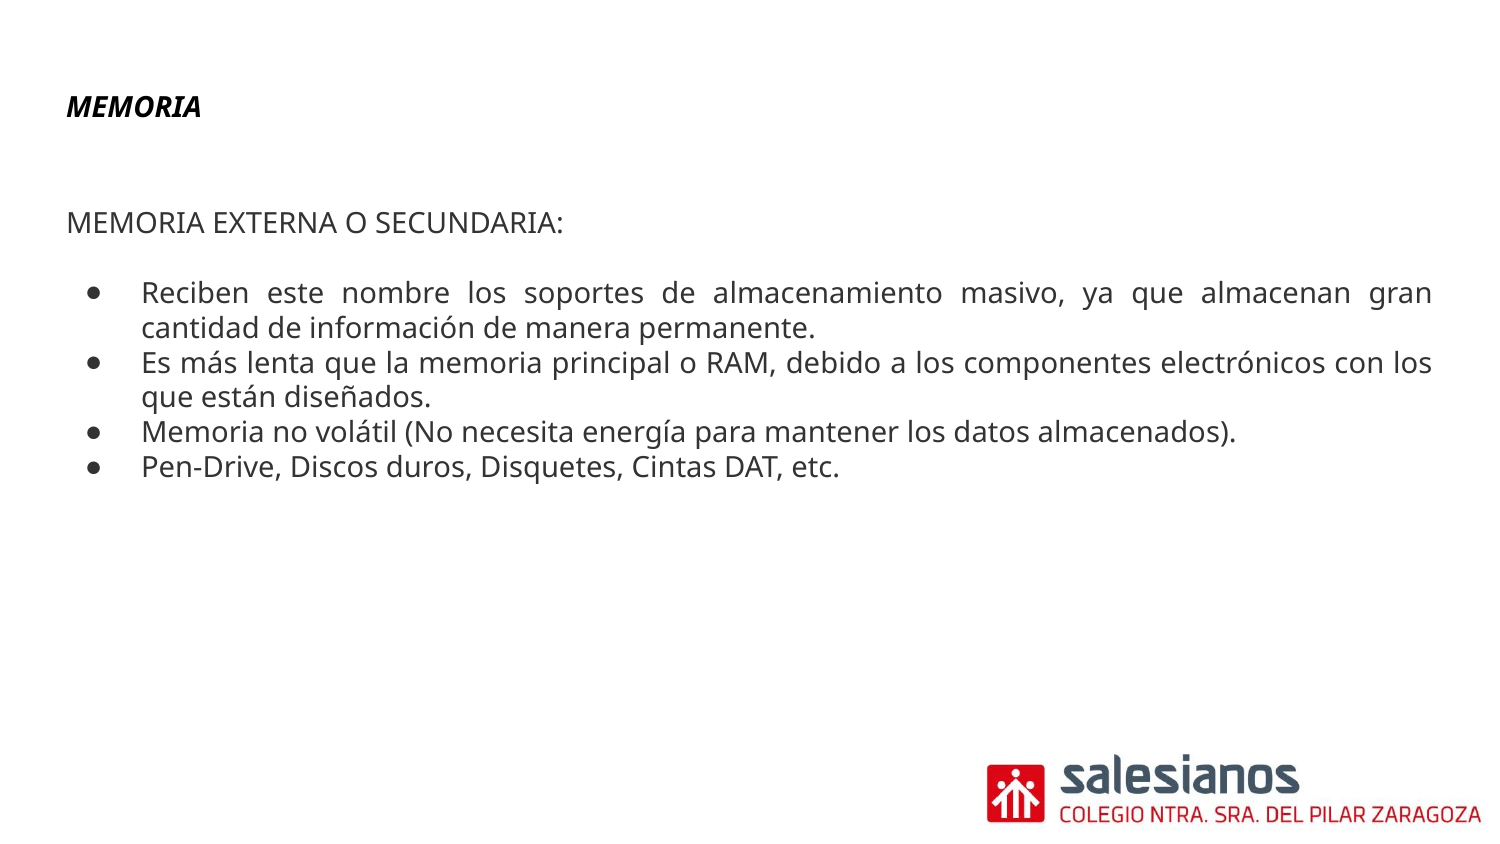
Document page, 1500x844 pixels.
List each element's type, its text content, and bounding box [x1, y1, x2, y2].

picture [970, 741, 1500, 844]
title MEMORIA [51, 72, 1449, 167]
list MEMORIA EXTERNA O SECUNDARIA: Reciben este nombre los soportes de almacenamiento masivo, ya que almacenan gran cantidad de información de manera permanente. Es más lenta que la memoria principal o RAM, debido a los componentes electrónicos con los que están diseñados. Memoria no volátil (No necesita energía para mantener los datos almacenados). Pen-Drive, Discos duros, Disquetes, Cintas DAT, etc. [51, 189, 1449, 750]
